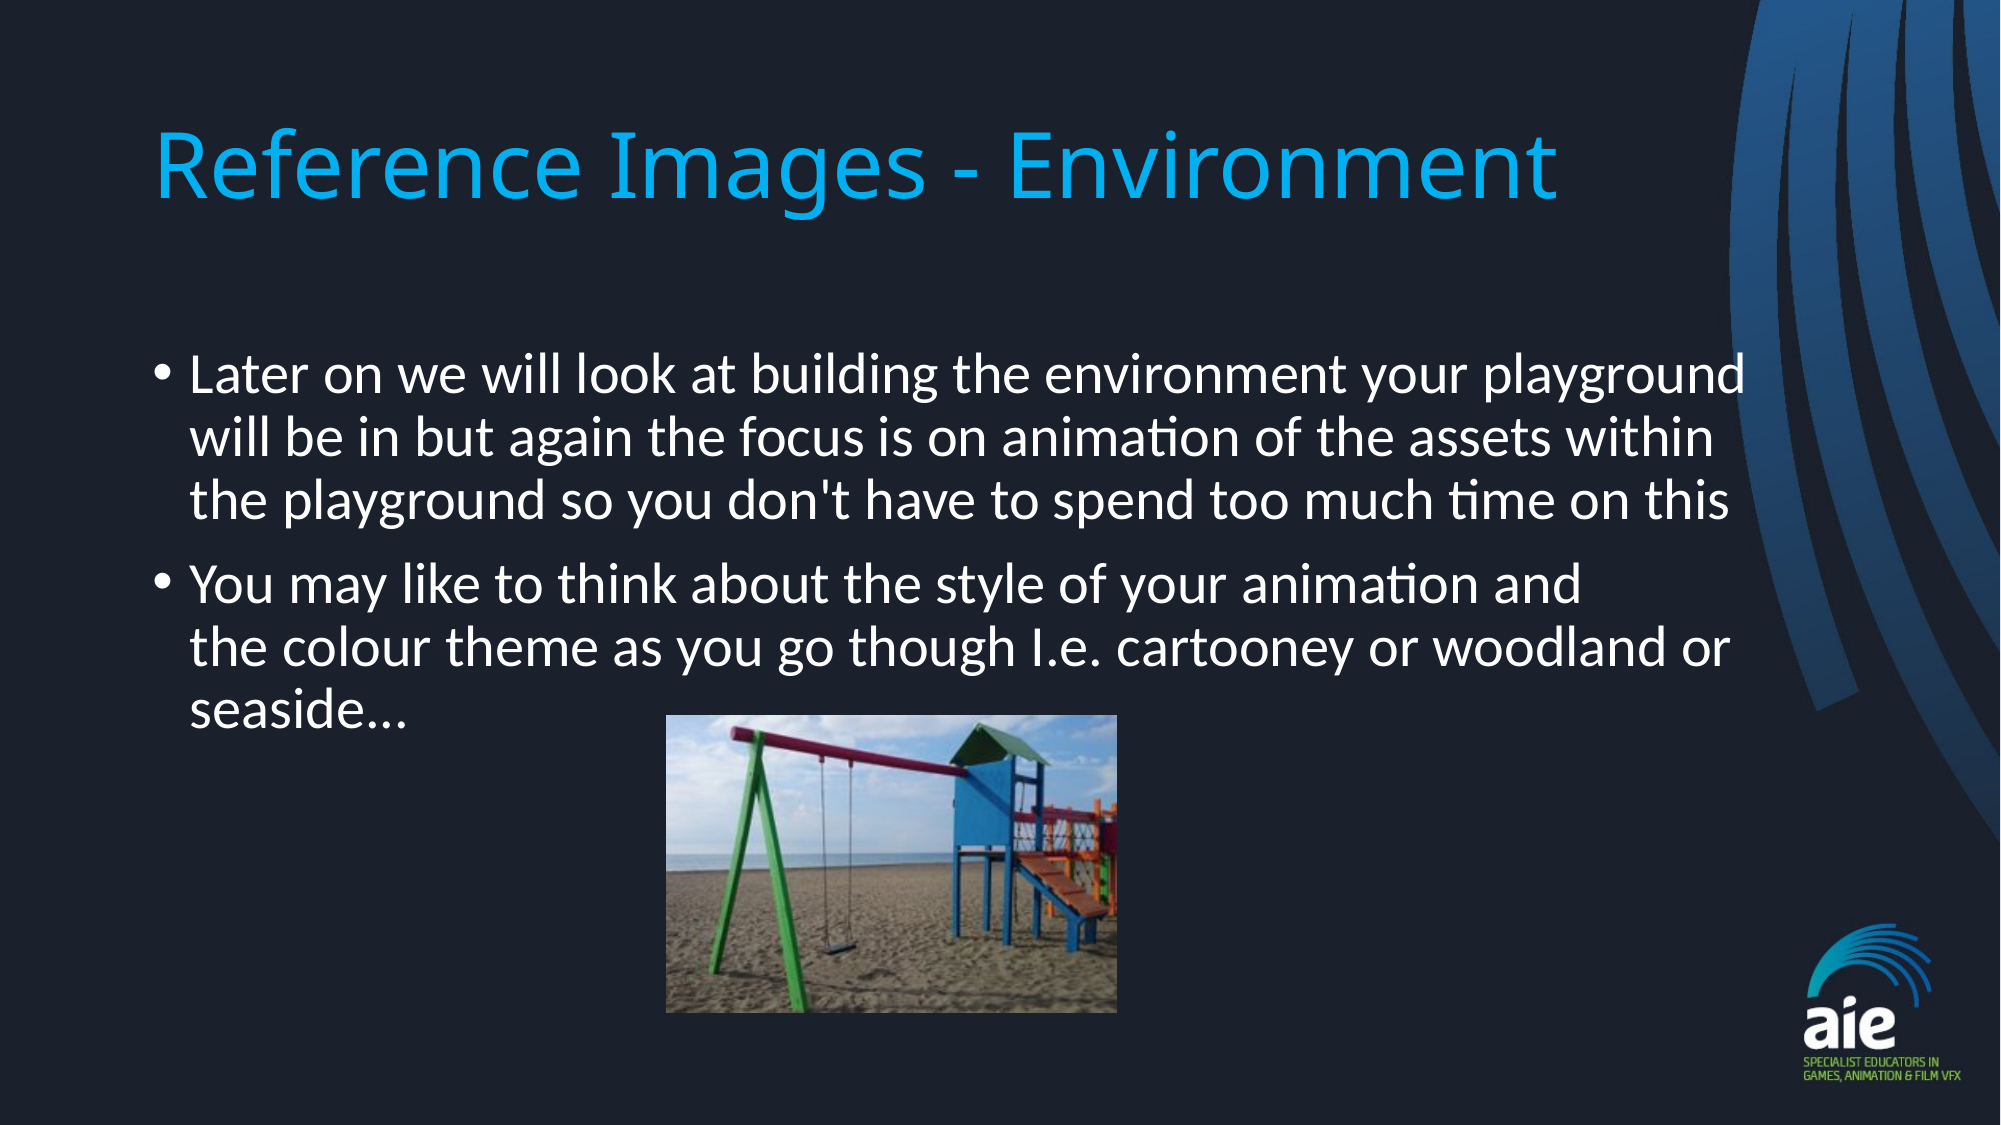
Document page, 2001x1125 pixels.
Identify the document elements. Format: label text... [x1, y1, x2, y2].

title Reference Images - Environment [137, 59, 1863, 278]
list Later on we will look at building the environment your playground will be in but again the focus is on animation of the assets within the playground so you don't have to spend too much time on this You may like to think about the style of your animation and the colour theme as you go though I.e. cartooney or woodland or seaside... [137, 336, 1863, 1014]
picture [0, 0, 2001, 1125]
